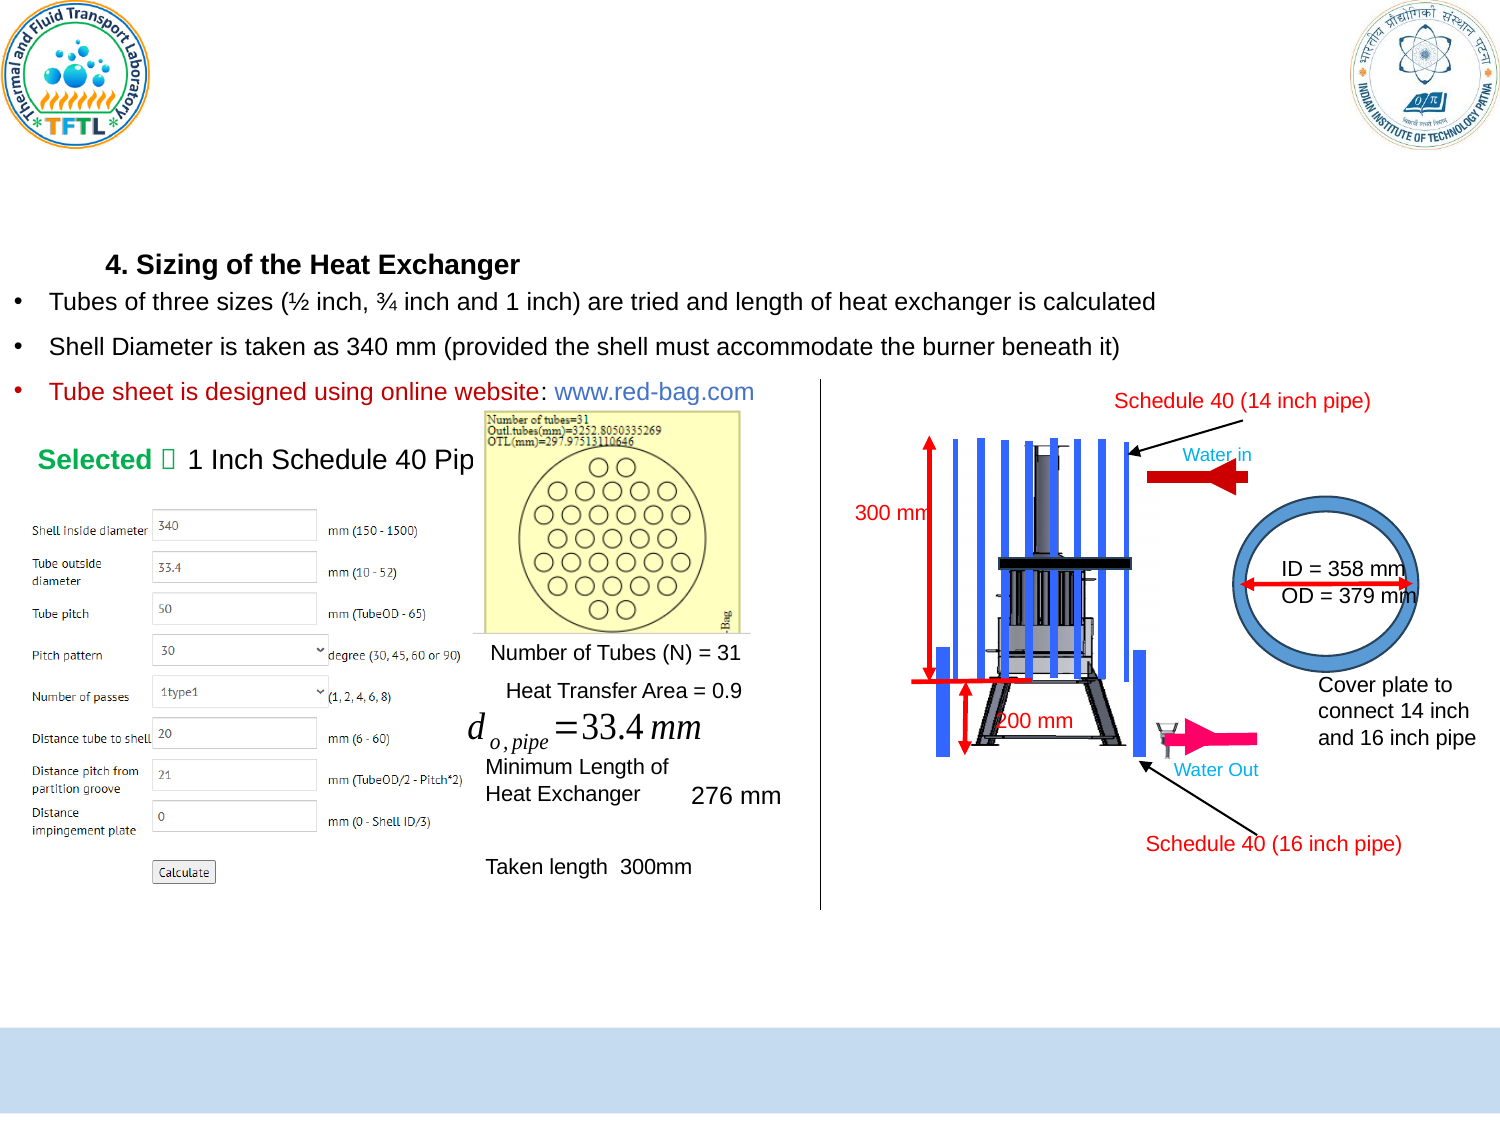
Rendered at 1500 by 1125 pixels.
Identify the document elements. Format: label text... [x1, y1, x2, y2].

text_box 4. Sizing of the Heat Exchanger [90, 204, 536, 288]
picture [1150, 721, 1185, 760]
picture [17, 404, 751, 893]
text_box Number of Tubes (N) = 31 [501, 630, 757, 672]
text_box [1322, 615, 1414, 663]
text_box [1138, 760, 1258, 836]
text_box Schedule 40 (14 inch pipe) [1099, 379, 1387, 421]
text_box Selected  [23, 434, 192, 483]
text_box [1322, 510, 1397, 547]
picture [1350, 0, 1500, 150]
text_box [1127, 421, 1243, 455]
picture [0, 0, 150, 150]
text_box [1322, 615, 1400, 657]
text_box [470, 741, 809, 850]
text_box [1322, 495, 1411, 547]
text_box ID = 358 mm OD = 379 mm [1322, 547, 1438, 615]
text_box Schedule 40 (16 inch pipe) [1130, 822, 1418, 864]
text_box 300 mm [840, 491, 929, 533]
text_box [929, 432, 1322, 789]
text_box 1 Inch Schedule 40 Pipe [192, 434, 472, 483]
text_box Cover plate to connect 14 inch and 16 inch pipe [1322, 663, 1500, 757]
